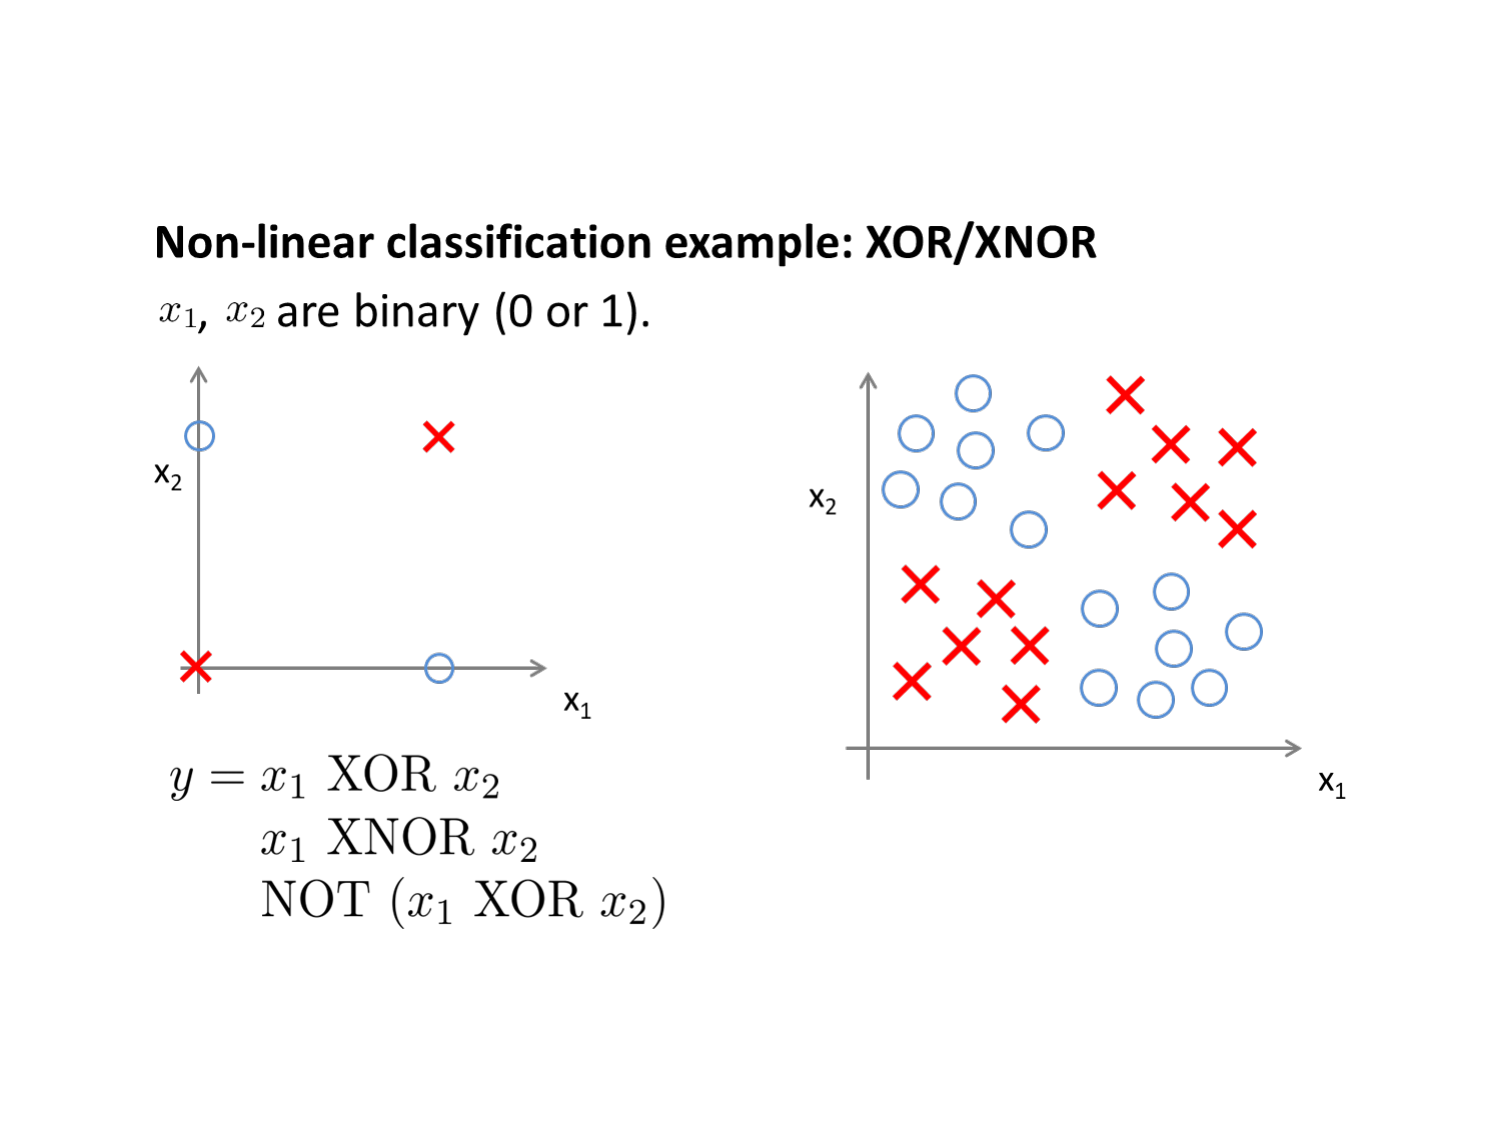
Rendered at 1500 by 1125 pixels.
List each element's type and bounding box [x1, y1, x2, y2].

picture [123, 195, 1377, 929]
